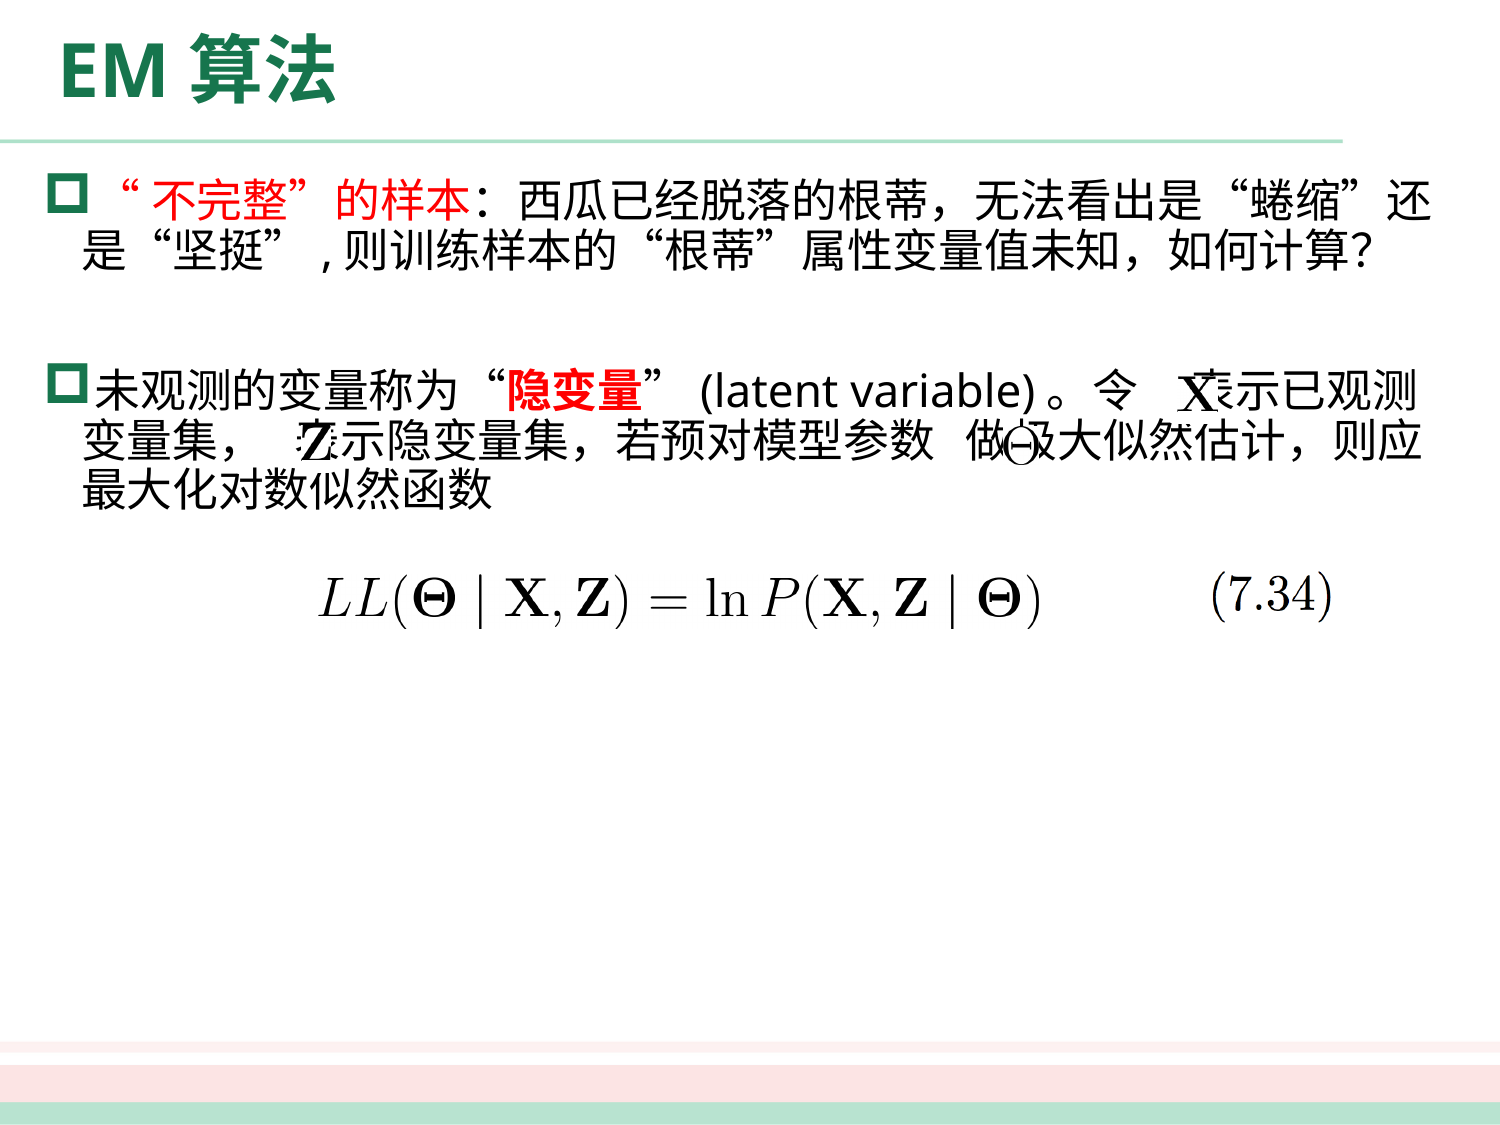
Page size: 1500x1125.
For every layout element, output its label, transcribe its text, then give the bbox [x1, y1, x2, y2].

list “不完整”的样本：西瓜已经脱落的根蒂，无法看出是“蜷缩”还是“坚挺”,则训练样本的“根蒂”属性变量值未知，如何计算？ 未观测的变量称为“隐变量”(latent variable)。令 表示已观测变量集， 表示隐变量集，若预对模型参数 做极大似然估计，则应最大化对数似然函数 [28, 170, 1460, 1020]
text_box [1175, 372, 1220, 424]
title EM算法 [42, 8, 1223, 138]
picture [0, 0, 1500, 1125]
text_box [299, 421, 333, 473]
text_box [1001, 422, 1041, 478]
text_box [316, 567, 1334, 635]
